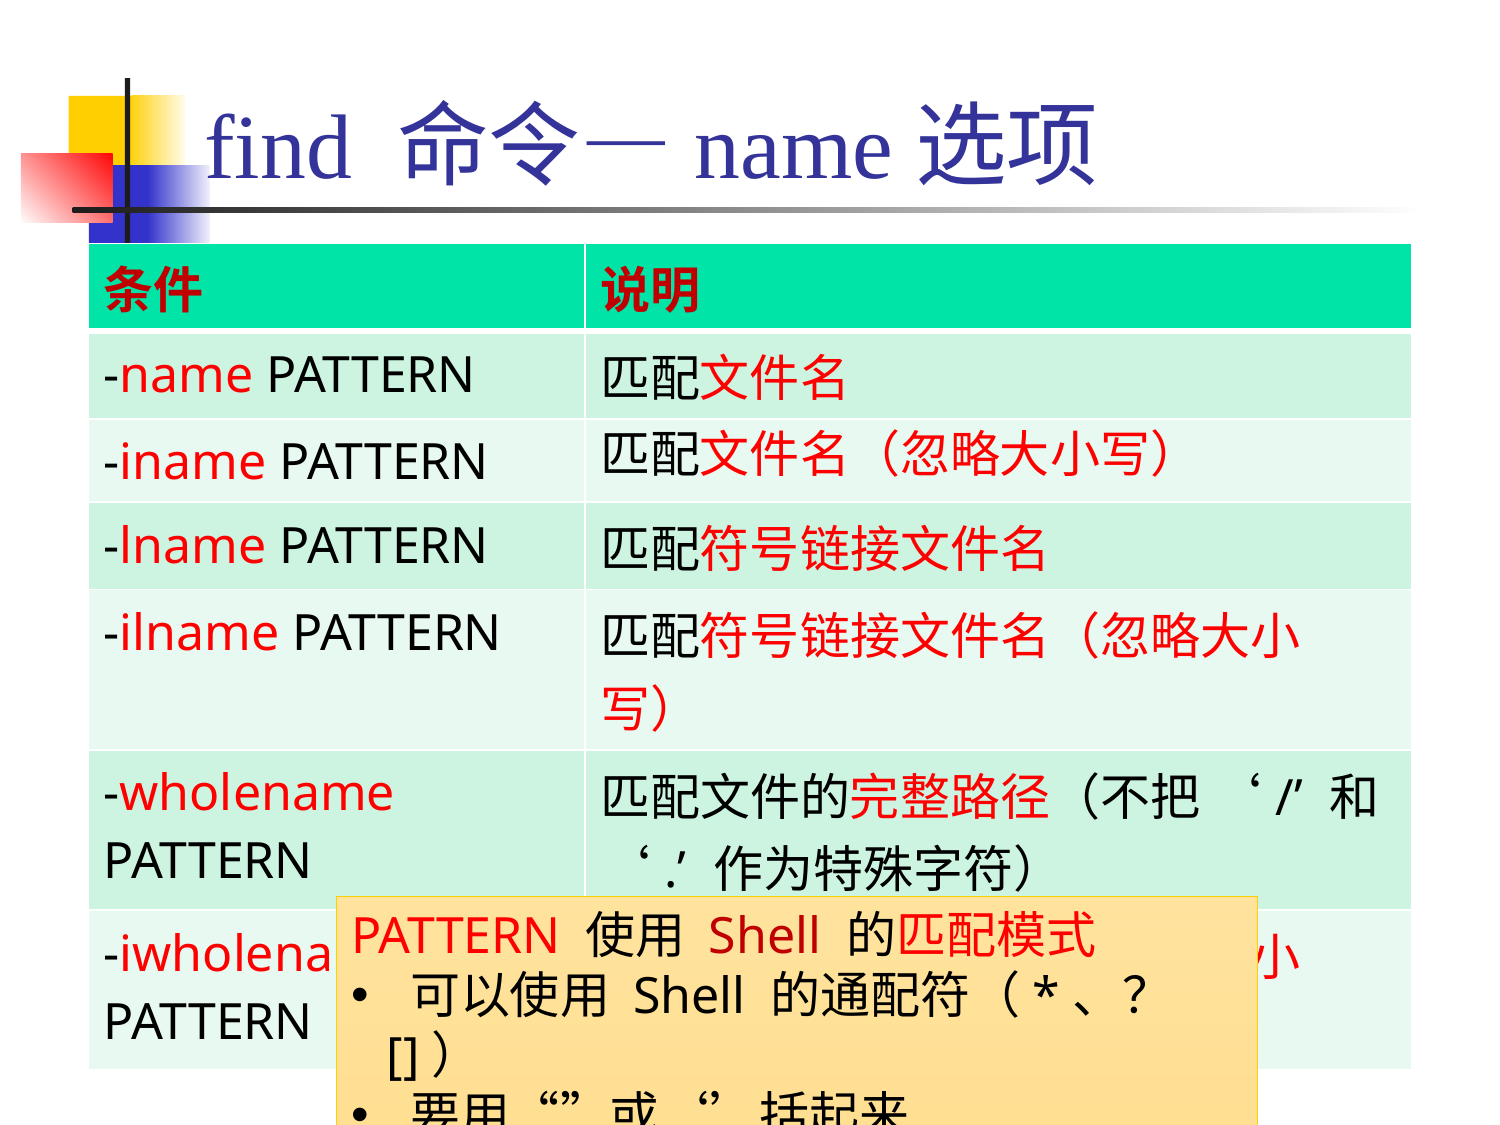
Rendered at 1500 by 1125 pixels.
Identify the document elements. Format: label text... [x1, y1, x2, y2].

table_cell 匹配文件的完整路径（不把 ‘/’ 和 ‘.’ 作为特殊字符） [586, 751, 1411, 909]
table_cell -ilname PATTERN [89, 590, 584, 749]
table_cell 匹配符号链接文件名（忽略大小写） [586, 590, 1411, 749]
table_cell -name PATTERN [89, 334, 584, 418]
table_cell 匹配文件的完整路径（忽略大小写） [1258, 911, 1411, 1069]
text_box PATTERN 使用 Shell 的匹配模式 可以使用 Shell 的通配符（*、？[]） 要用“”或‘’括起来 [336, 896, 1258, 1125]
table_cell -iname PATTERN [89, 420, 584, 501]
table_cell 匹配文件名 [586, 334, 1411, 418]
table_header 说明 [586, 244, 1411, 328]
table_cell 匹配文件名（忽略大小写） [586, 420, 1411, 501]
table_cell -lname PATTERN [89, 503, 584, 589]
table_cell -iwholename PATTERN [89, 911, 336, 1069]
table_header 条件 [89, 244, 584, 328]
title find 命令—name选项 [189, 31, 1468, 205]
table_cell -wholename PATTERN [89, 751, 584, 909]
table_cell 匹配符号链接文件名 [586, 503, 1411, 589]
